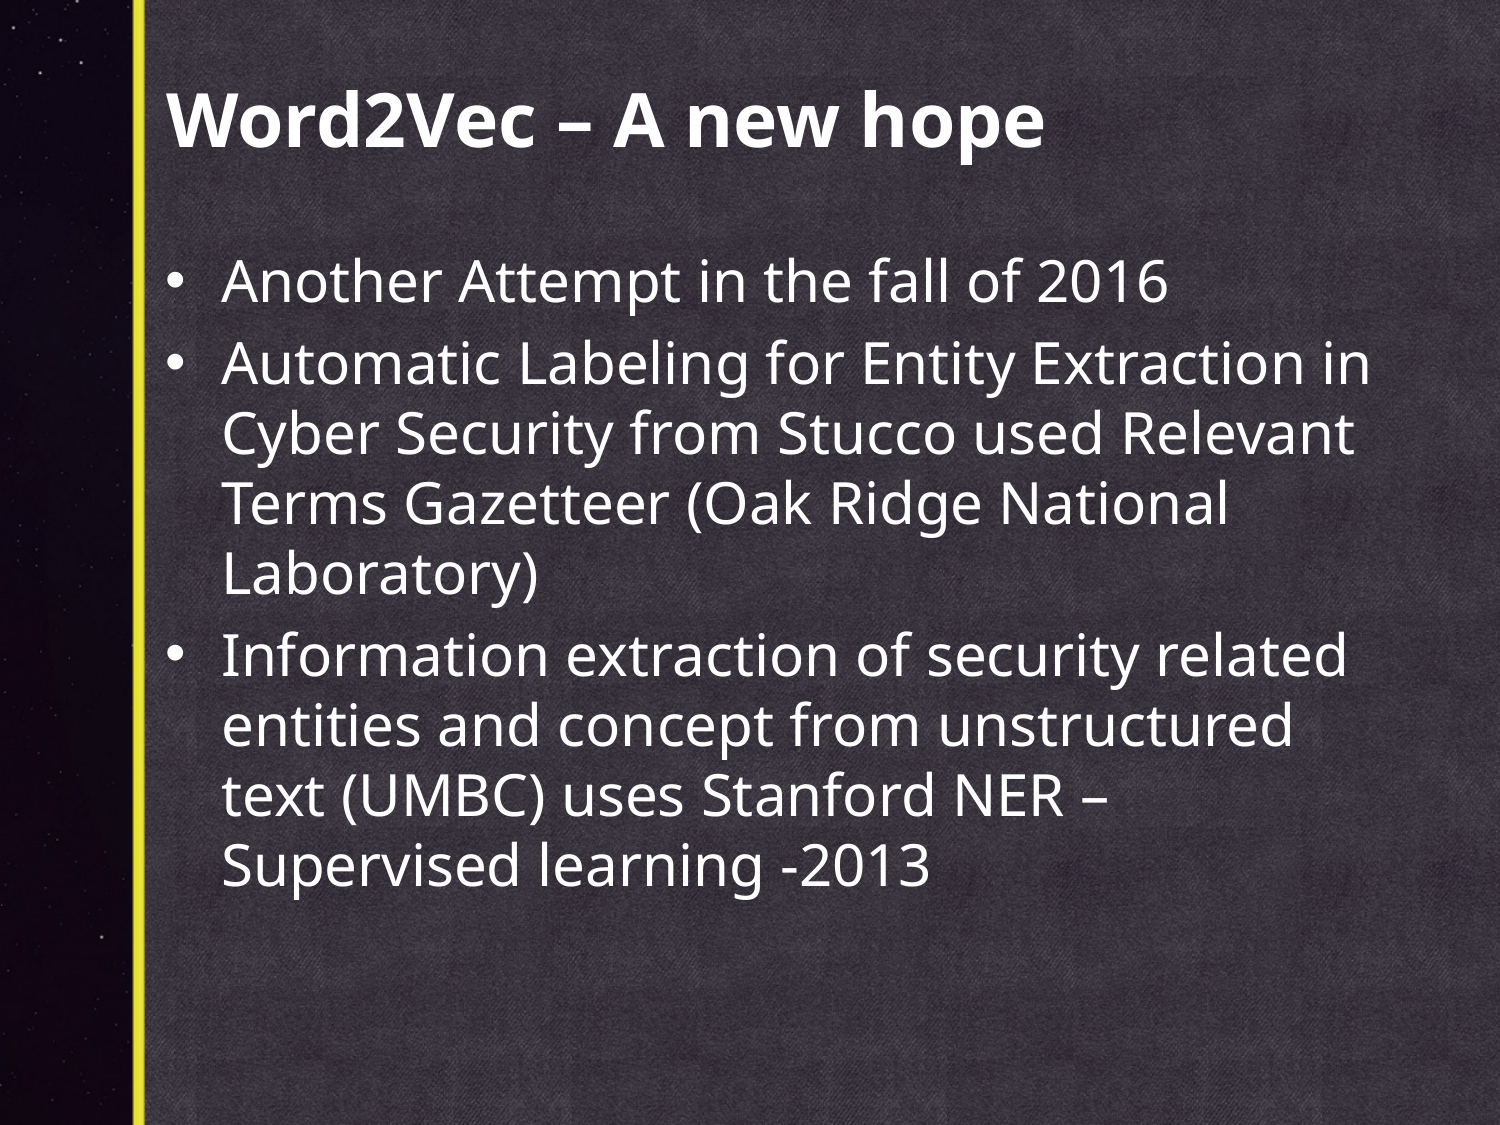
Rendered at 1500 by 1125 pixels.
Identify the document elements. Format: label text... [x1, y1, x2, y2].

list Another Attempt in the fall of 2016 Automatic Labeling for Entity Extraction in Cyber Security from Stucco used Relevant Terms Gazetteer (Oak Ridge National Laboratory) Information extraction of security related entities and concept from unstructured text (UMBC) uses Stanford NER – Supervised learning -2013 [150, 236, 1424, 1100]
picture [0, 0, 1500, 1125]
title Word2Vec – A new hope [151, 24, 1425, 212]
